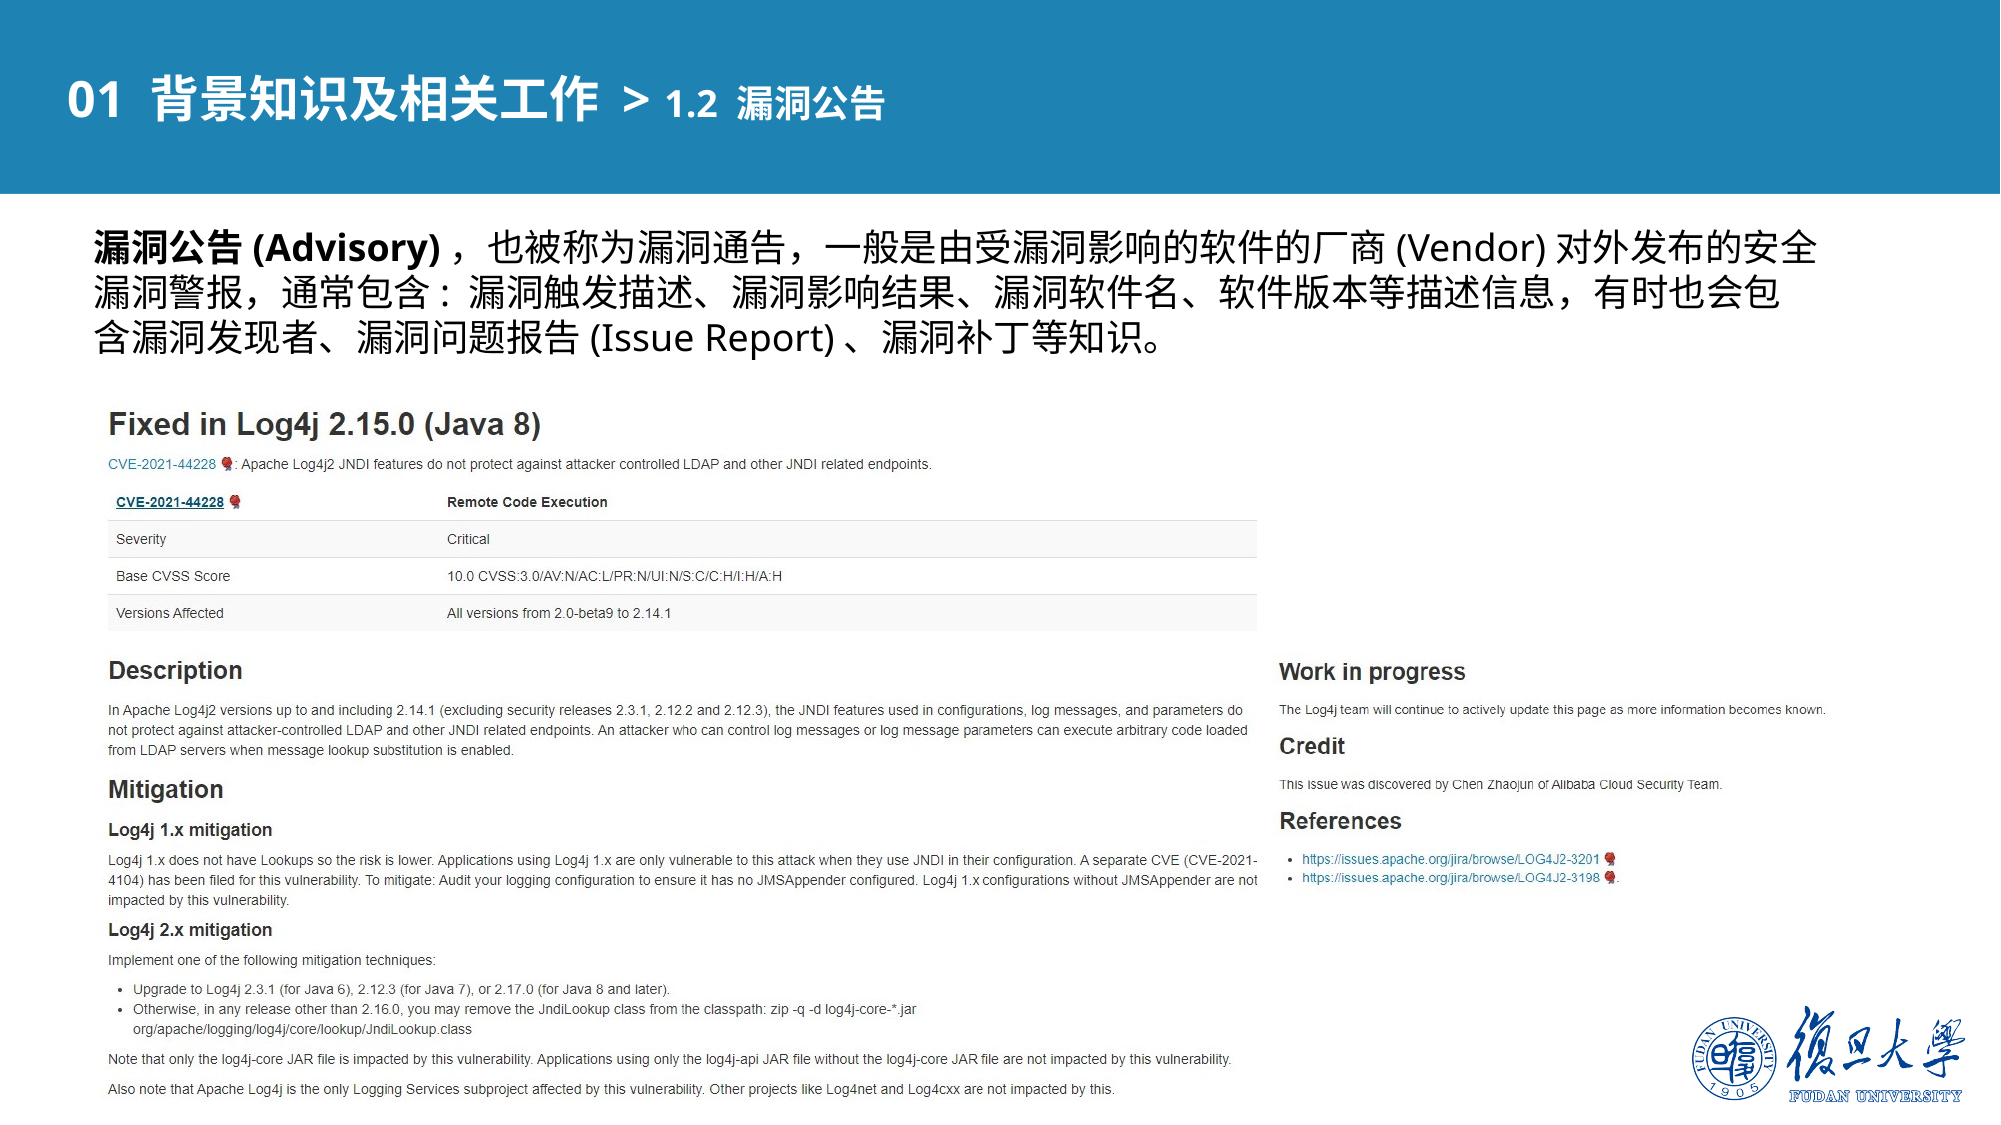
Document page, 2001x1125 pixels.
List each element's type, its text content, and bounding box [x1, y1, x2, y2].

list 01 背景知识及相关工作 > 1.2 漏洞公告 [52, 41, 1942, 162]
text_box 漏洞公告(Advisory)，也被称为漏洞通告，一般是由受漏洞影响的软件的厂商(Vendor)对外发布的安全漏洞警报，通常包含: 漏洞触发描述、漏洞影响结果、漏洞软件名、软件版本等描述信息，有时也会包含漏洞发现者、漏洞问题报告(Issue Report)、漏洞补丁等知识。 [78, 216, 1834, 457]
picture [93, 398, 1257, 1111]
picture [1667, 974, 1990, 1125]
picture [1271, 652, 2000, 895]
